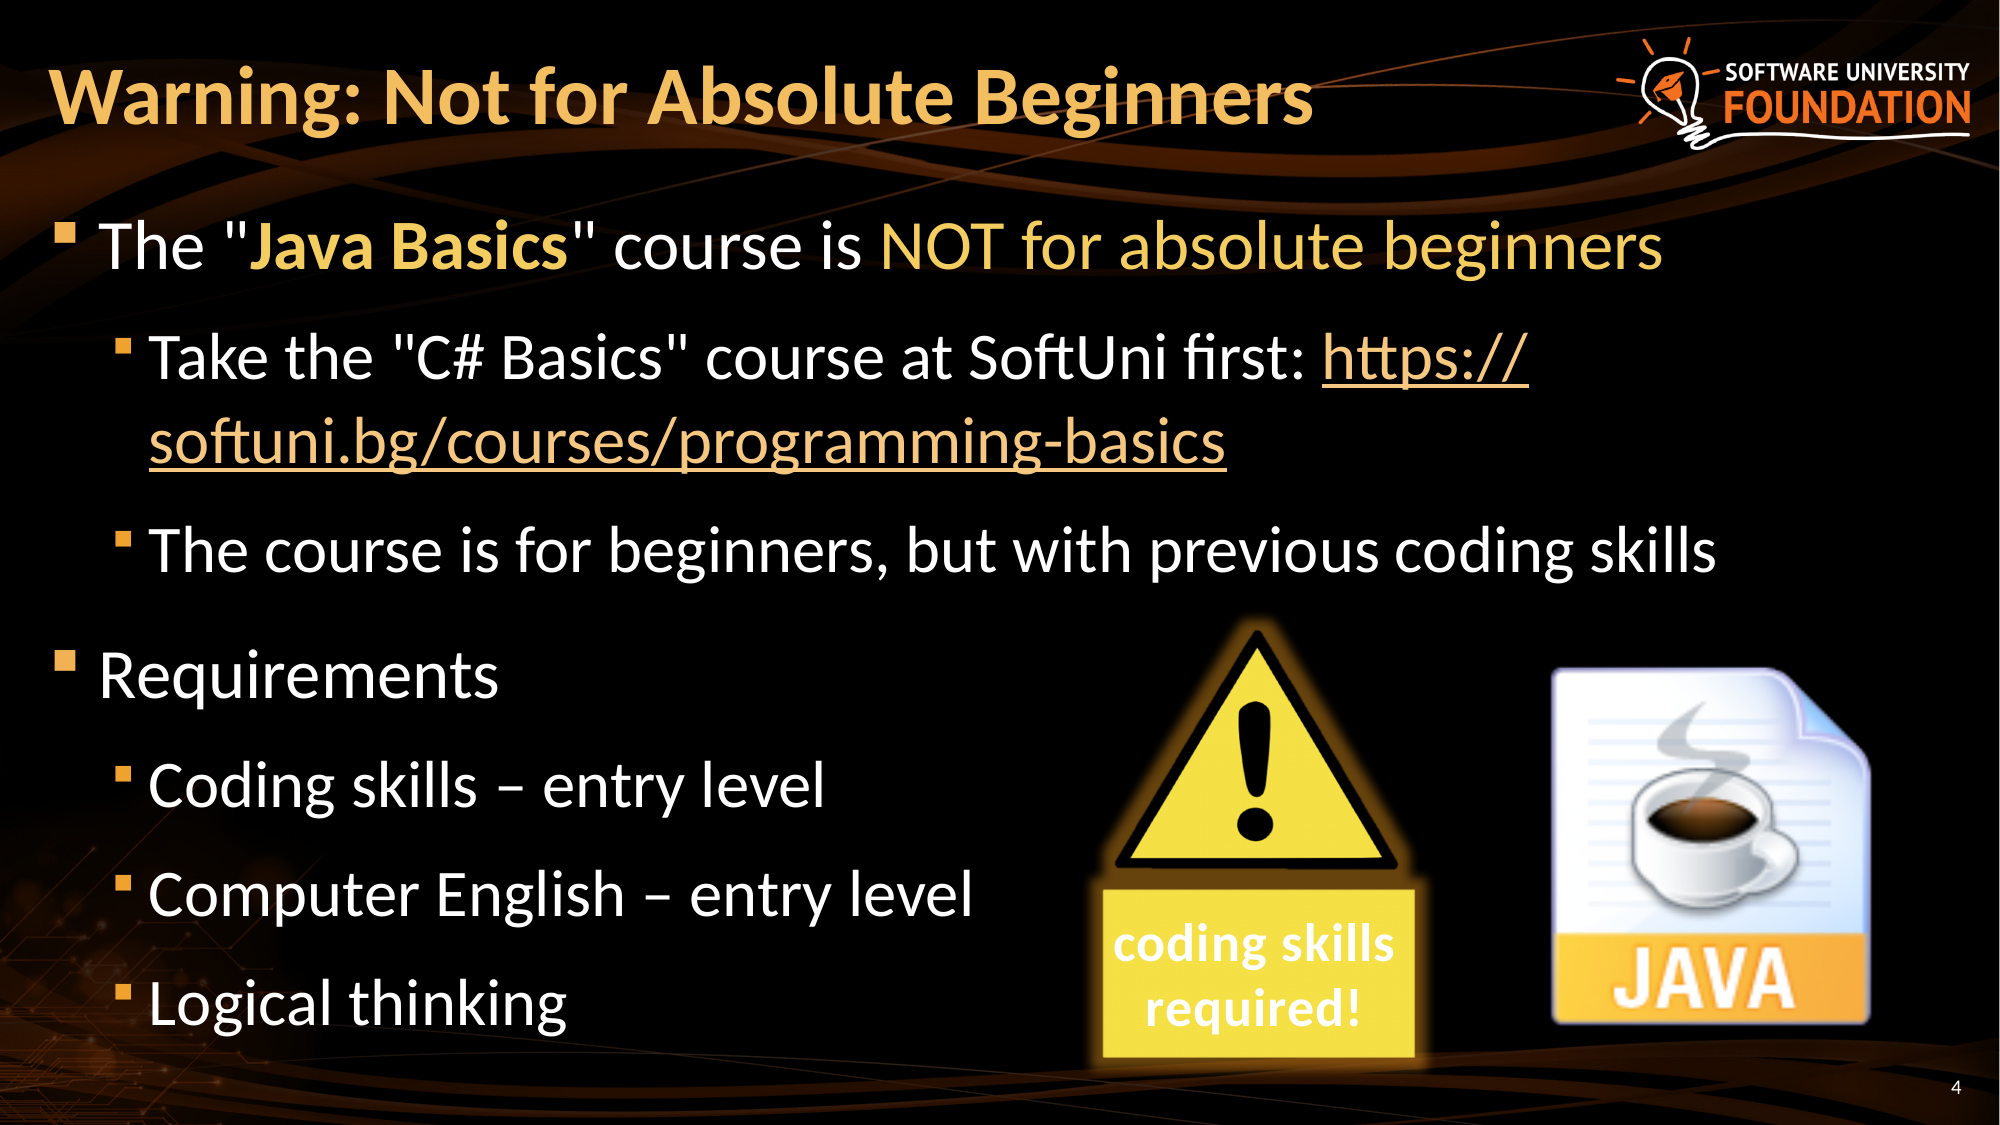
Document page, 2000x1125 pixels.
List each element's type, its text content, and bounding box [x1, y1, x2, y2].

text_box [1087, 624, 1425, 1075]
title Warning: Not for Absolute Beginners [30, 6, 1602, 189]
list The "Java Basics" course is NOT for absolute beginners Take the "C# Basics" course at SoftUni first: https://softuni.bg/courses/programming-basics The course is for beginners, but with previous coding skills Requirements Coding skills – entry level Computer English – entry level Logical thinking [31, 188, 1968, 1103]
picture [0, 0, 2000, 1125]
